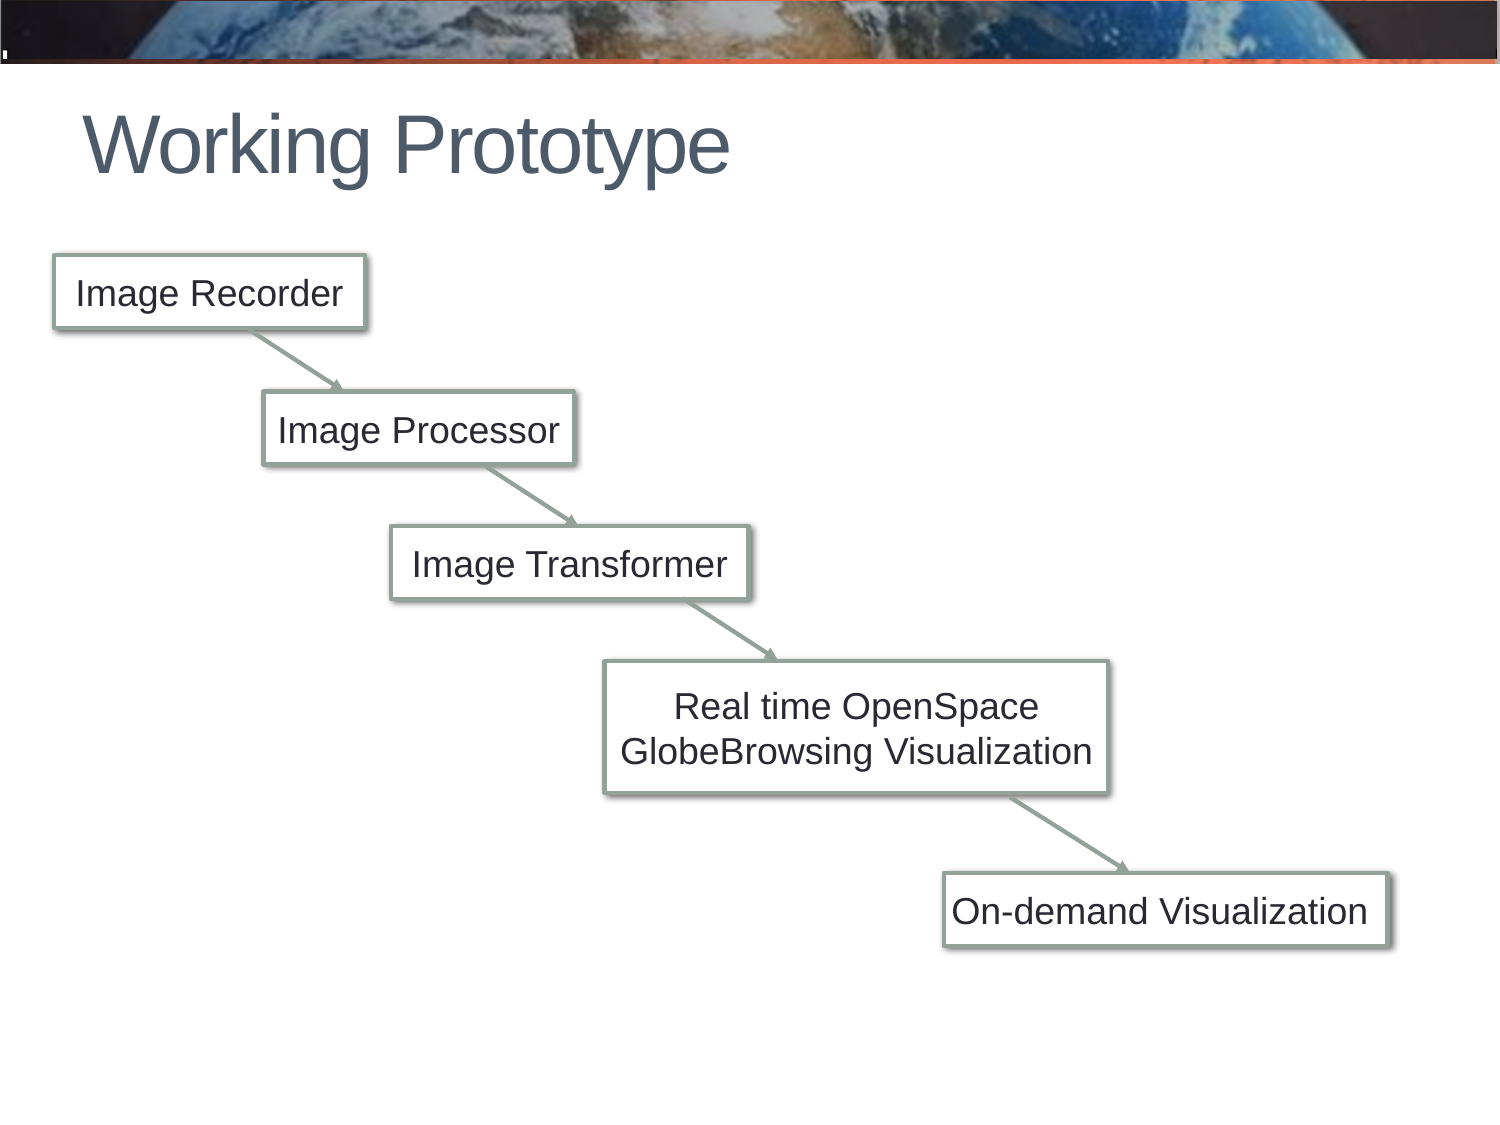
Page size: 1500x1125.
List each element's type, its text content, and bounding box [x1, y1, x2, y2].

text_box Real time OpenSpace GlobeBrowsing Visualization [604, 661, 1109, 793]
text_box On-demand Visualization [943, 873, 1388, 947]
text_box Image Recorder [54, 255, 365, 329]
text_box [248, 329, 344, 392]
text_box [483, 464, 579, 527]
text_box [1010, 797, 1130, 873]
picture [0, 0, 1500, 64]
text_box [682, 598, 778, 661]
title Working Prototype [74, 73, 1426, 222]
text_box Image Processor [263, 391, 574, 465]
text_box Image Transformer [391, 525, 749, 599]
